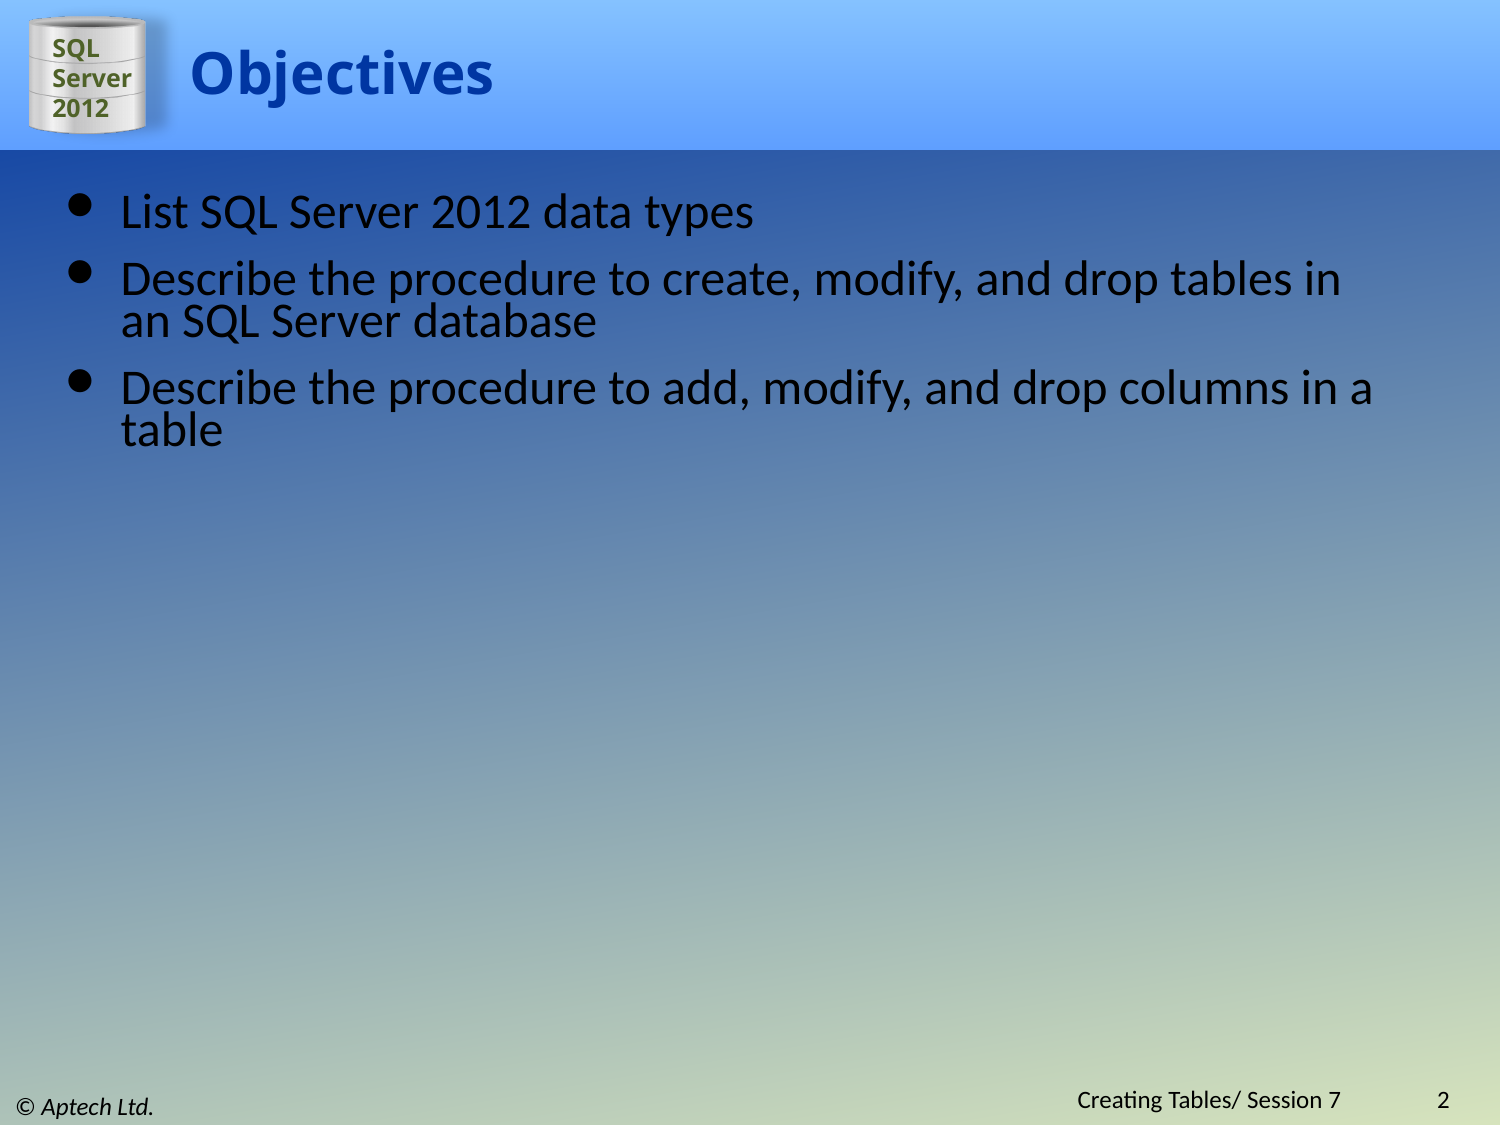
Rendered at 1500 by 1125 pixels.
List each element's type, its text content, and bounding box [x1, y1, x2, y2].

title Objectives [174, 37, 1426, 106]
footer Creating Tables/ Session 7 [375, 1084, 1363, 1113]
picture [24, 0, 150, 150]
text_box List SQL Server 2012 data types Describe the procedure to create, modify, and drop tables in an SQL Server database Describe the procedure to add, modify, and drop columns in a table [49, 187, 1400, 496]
slide_number 2 [1363, 1084, 1465, 1113]
